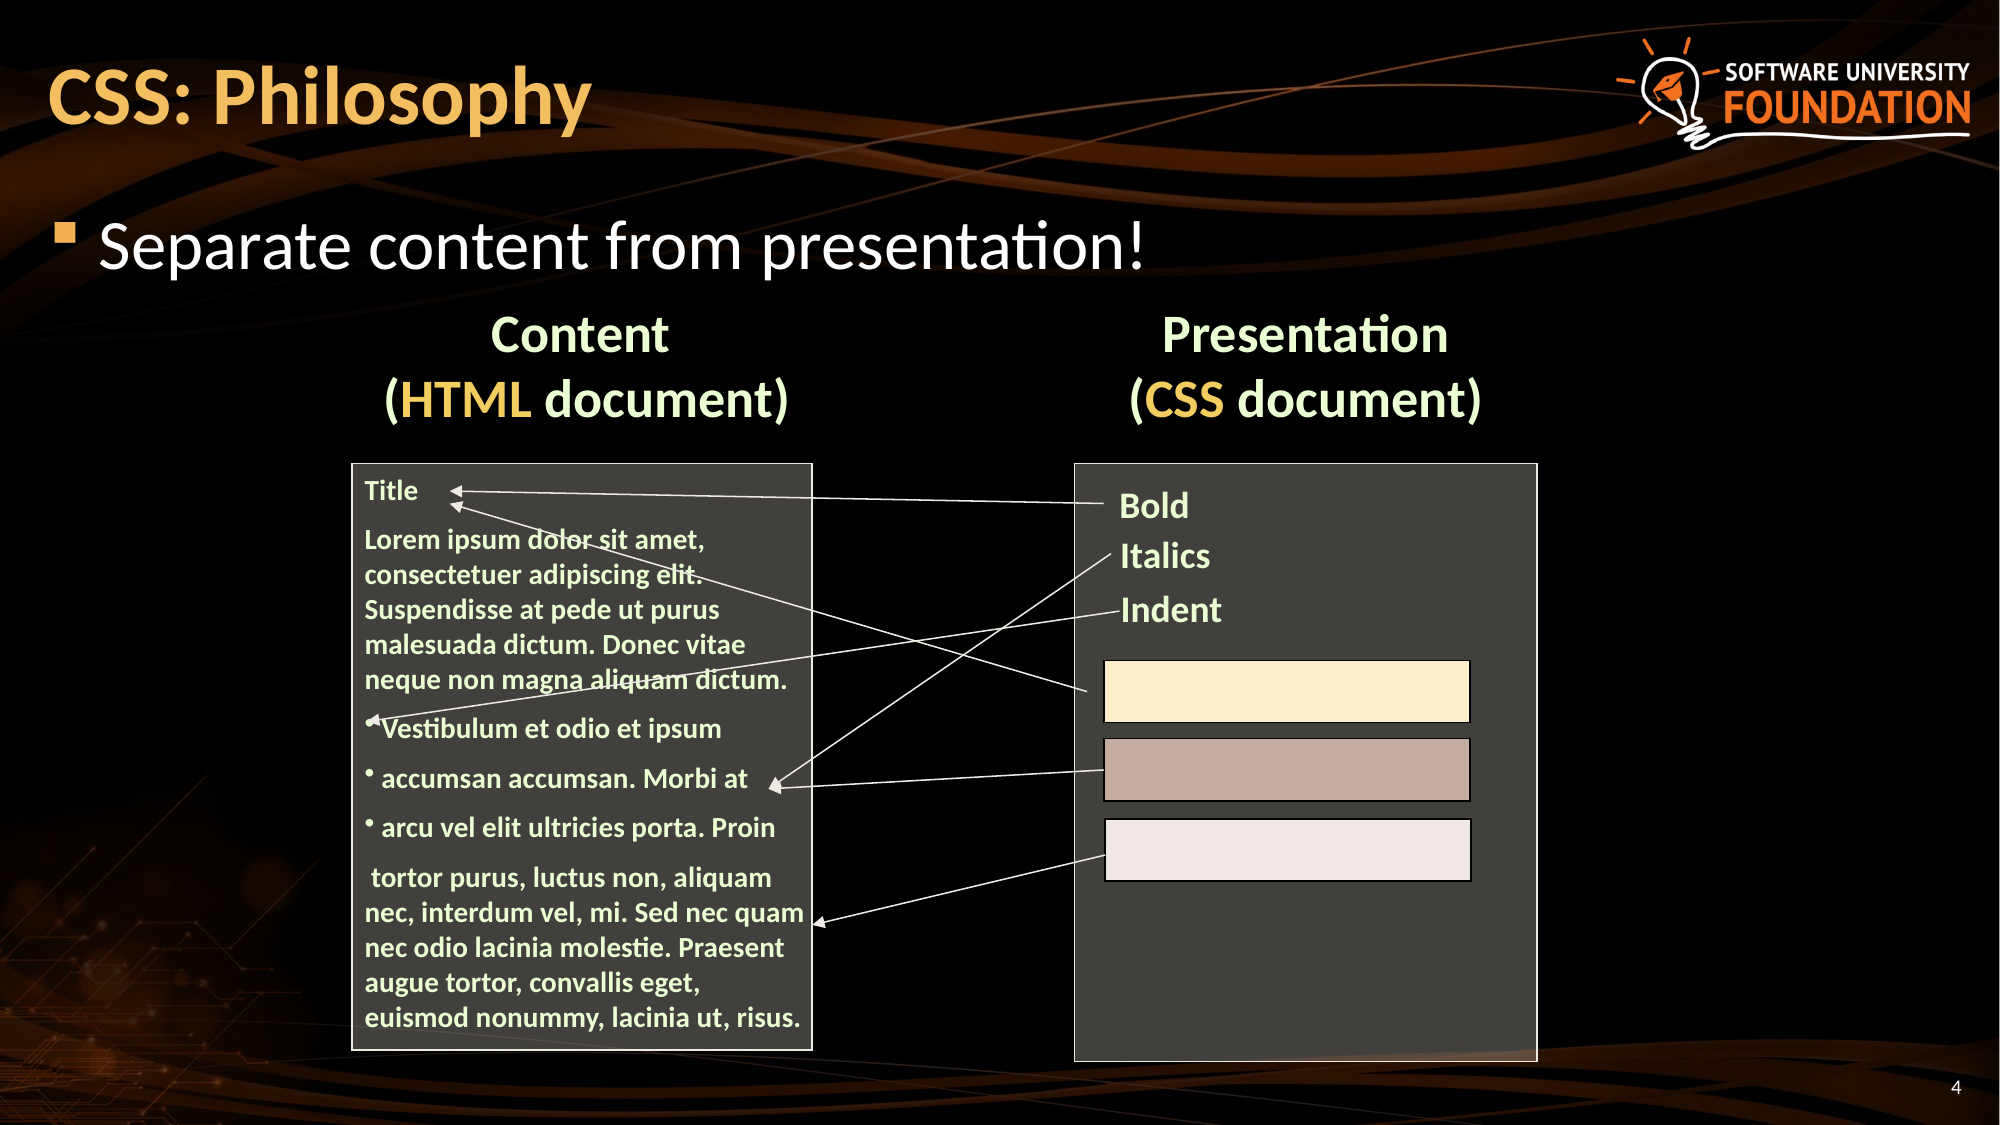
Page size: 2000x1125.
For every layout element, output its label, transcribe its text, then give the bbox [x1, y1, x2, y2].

list Separate content from presentation! [31, 188, 1968, 1103]
text_box Indent [1105, 577, 1238, 638]
text_box [768, 655, 963, 788]
text_box Bold [1104, 473, 1205, 533]
text_box [1103, 660, 1470, 723]
text_box [449, 485, 1104, 504]
text_box [812, 854, 1106, 929]
picture [0, 0, 2000, 1125]
text_box Content (HTML document) [369, 291, 806, 436]
title CSS: Philosophy [30, 6, 1602, 189]
text_box [449, 501, 1088, 692]
text_box [352, 1041, 813, 1050]
text_box Title Lorem ipsum dolor sit amet, consectetuer adipiscing elit. Suspendisse at pede ut purus malesuada dictum. Donec vitae neque non magna aliquam dictum. Vestibulum et odio et ipsum accumsan accumsan. Morbi at arcu vel elit ultricies porta. Proin tortor purus, luctus non, aliquam nec, interdum vel, mi. Sed nec quam nec odio lacinia molestie. Praesent augue tortor, convallis eget, euismod nonummy, lacinia ut, risus. [349, 463, 825, 1041]
text_box [768, 769, 1104, 795]
text_box Presentation (CSS document) [1113, 290, 1499, 436]
text_box [1103, 738, 1470, 802]
text_box [1074, 463, 1538, 1062]
text_box [1105, 818, 1472, 882]
text_box Italics [1105, 523, 1226, 577]
text_box [366, 641, 915, 726]
